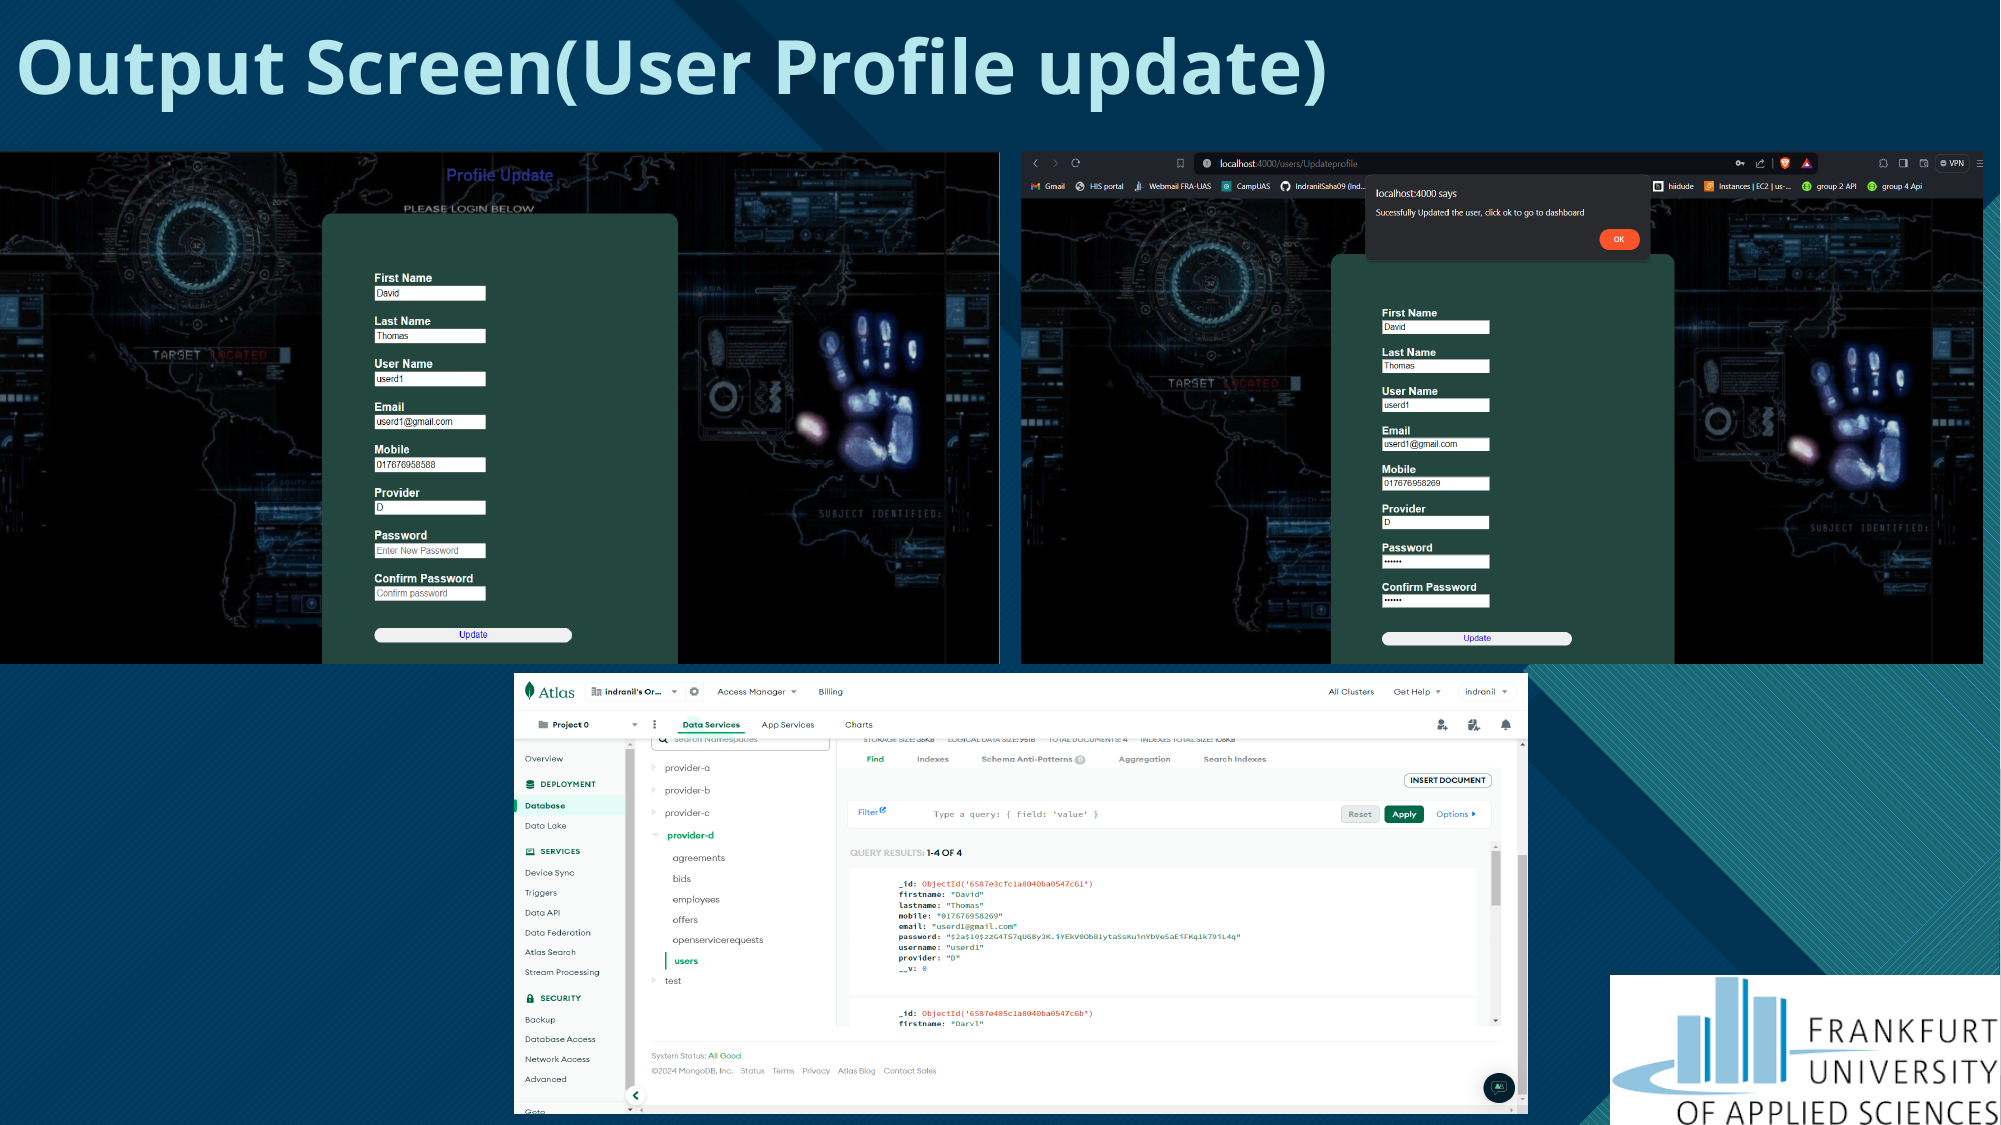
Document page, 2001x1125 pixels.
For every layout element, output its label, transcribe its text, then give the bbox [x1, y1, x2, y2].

picture [1610, 975, 2000, 1125]
picture [1021, 151, 1983, 664]
picture [514, 673, 1528, 1114]
picture [0, 151, 1000, 664]
title Output Screen(User Profile update) [0, 6, 1940, 118]
text_box APIs need to be provided to other groups [1568, 664, 2001, 975]
